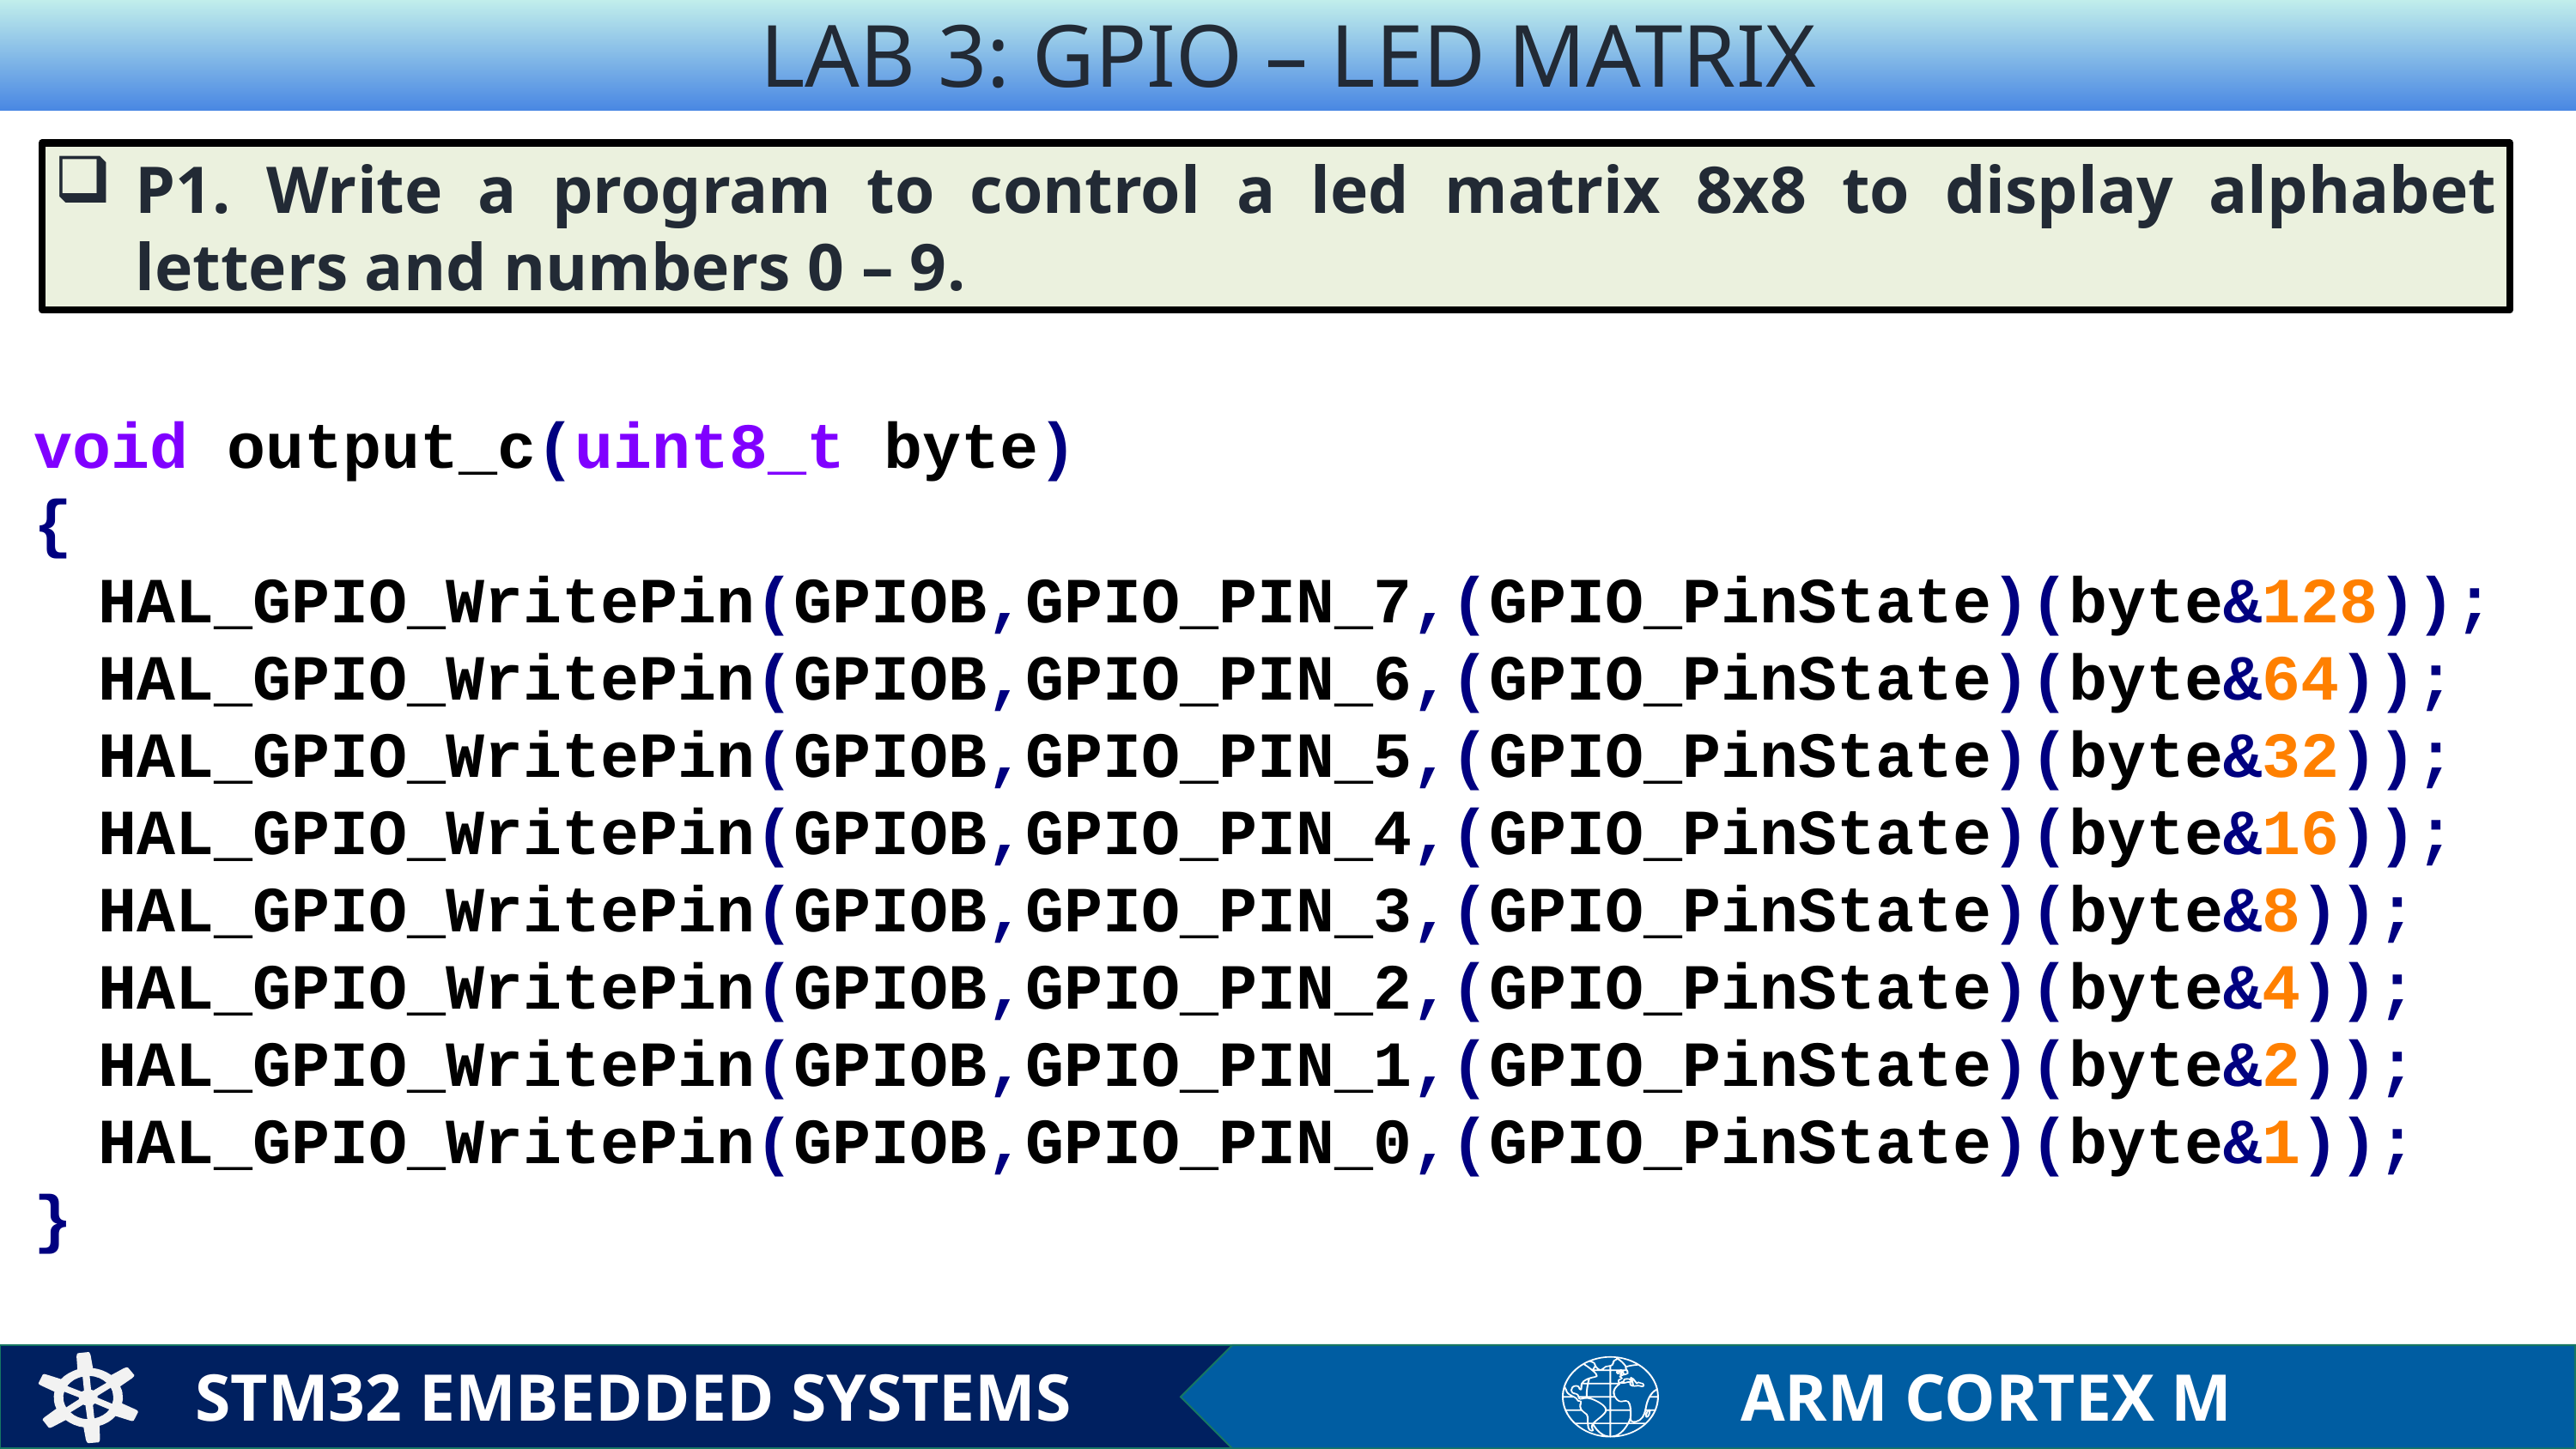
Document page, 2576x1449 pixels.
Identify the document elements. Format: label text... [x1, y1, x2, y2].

text_box void output_c(uint8_t byte) { HAL_GPIO_WritePin(GPIOB,GPIO_PIN_7,(GPIO_PinState)(byte&128)); HAL_GPIO_WritePin(GPIOB,GPIO_PIN_6,(GPIO_PinState)(byte&64)); HAL_GPIO_WritePin(GPIOB,GPIO_PIN_5,(GPIO_PinState)(byte&32)); HAL_GPIO_WritePin(GPIOB,GPIO_PIN_4,(GPIO_PinState)(byte&16)); HAL_GPIO_WritePin(GPIOB,GPIO_PIN_3,(GPIO_PinState)(byte&8)); HAL_GPIO_WritePin(GPIOB,GPIO_PIN_2,(GPIO_PinState)(byte&4)); HAL_GPIO_WritePin(GPIOB,GPIO_PIN_1,(GPIO_PinState)(byte&2)); HAL_GPIO_WritePin(GPIOB,GPIO_PIN_0,(GPIO_PinState)(byte&1)); } [21, 397, 2555, 1260]
text_box [1179, 1343, 2576, 1449]
text_box [2306, 111, 2576, 228]
text_box [1561, 1355, 1659, 1438]
text_box [0, 1344, 1230, 1449]
text_box [38, 1352, 138, 1444]
text_box STM32 EMBEDDED SYSTEMS [32, 1349, 1225, 1440]
text_box LAB 3: GPIO – LED MATRIX [0, 0, 2576, 111]
text_box P1. Write a program to control a led matrix 8x8 to display alphabet letters and numbers 0 – 9. [42, 142, 2510, 311]
text_box ARM CORTEX M [1534, 1349, 2440, 1440]
